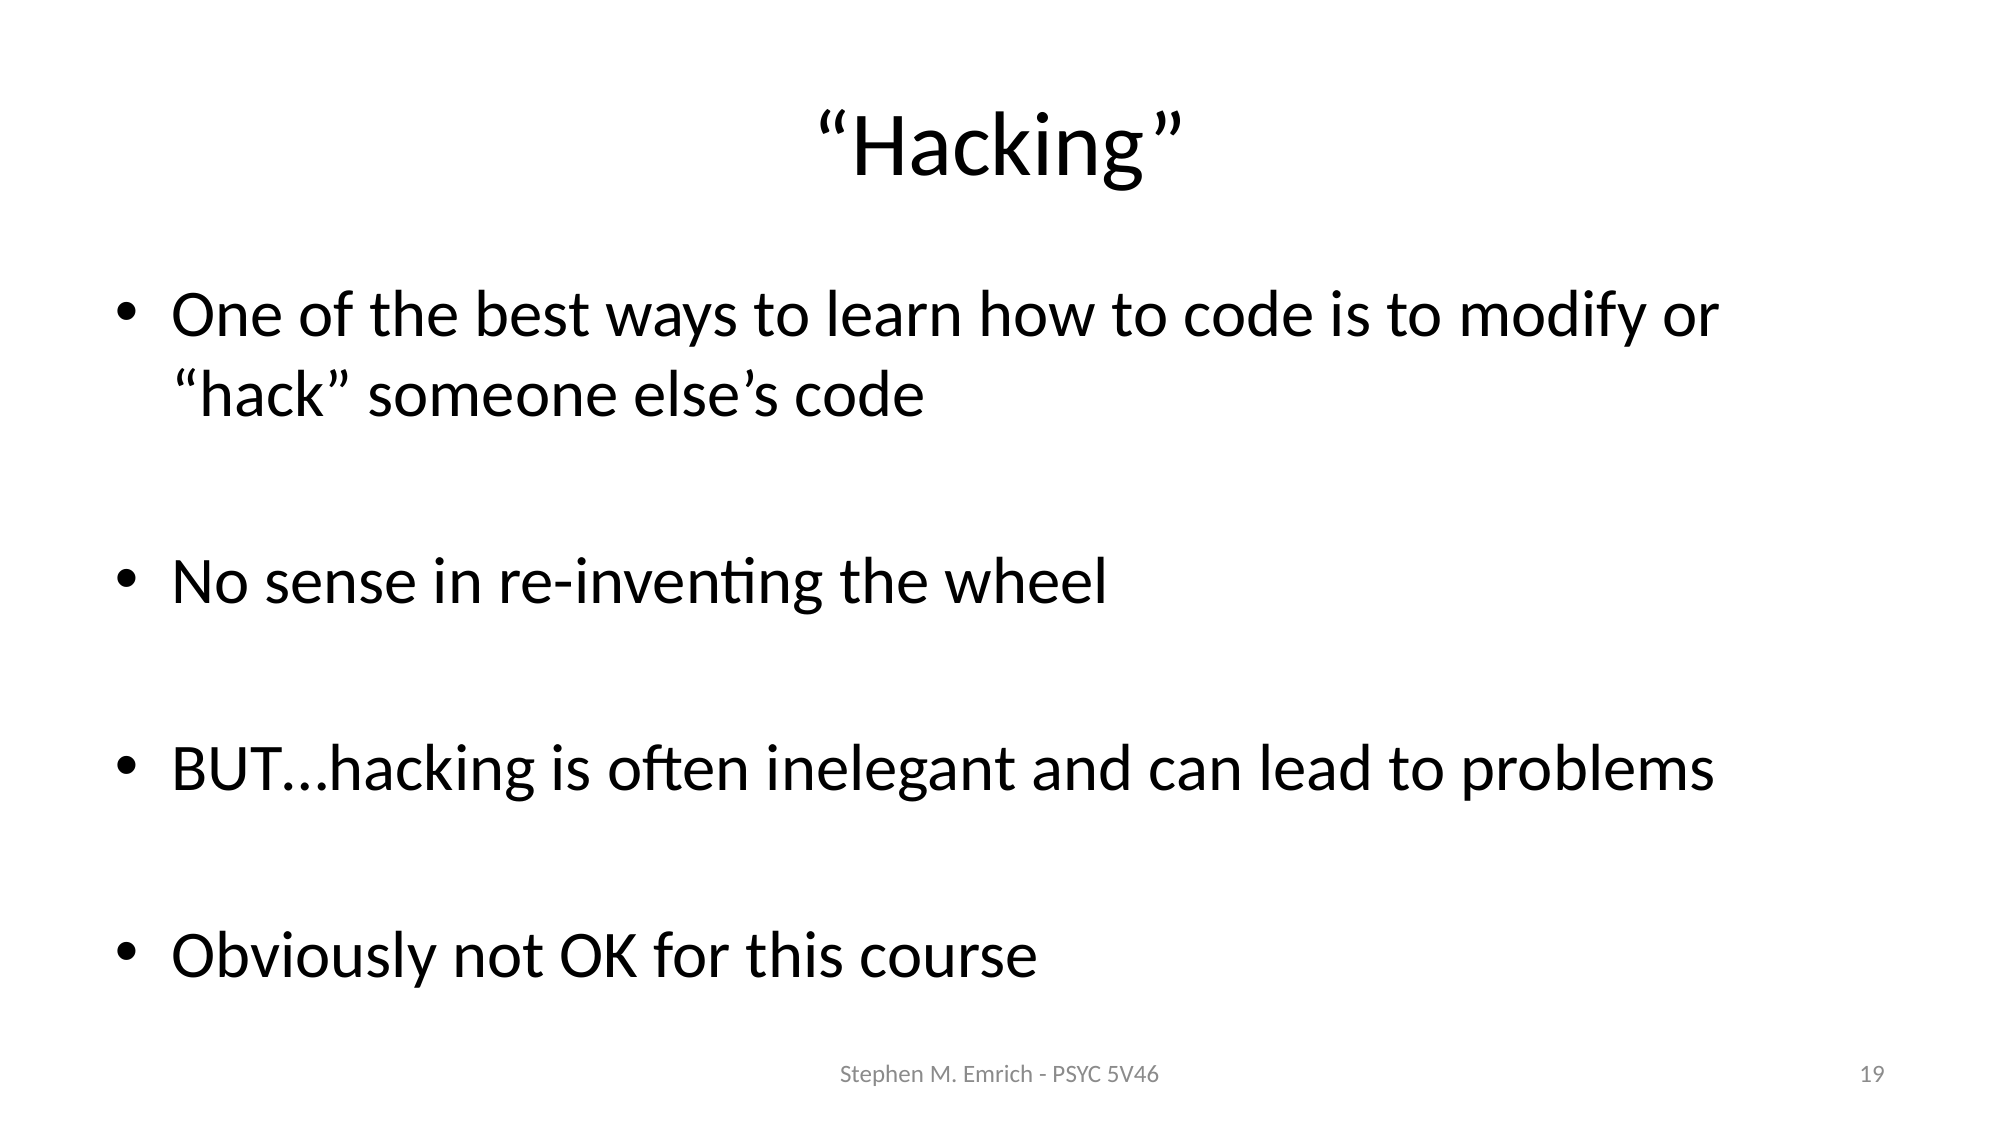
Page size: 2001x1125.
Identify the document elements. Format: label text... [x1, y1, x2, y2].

title “Hacking” [99, 45, 1900, 233]
list One of the best ways to learn how to code is to modify or “hack” someone else’s code No sense in re-inventing the wheel BUT…hacking is often inelegant and can lead to problems Obviously not OK for this course [99, 262, 1900, 1005]
slide_number 19 [1433, 1042, 1900, 1103]
footer Stephen M. Emrich - PSYC 5V46 [683, 1042, 1317, 1103]
